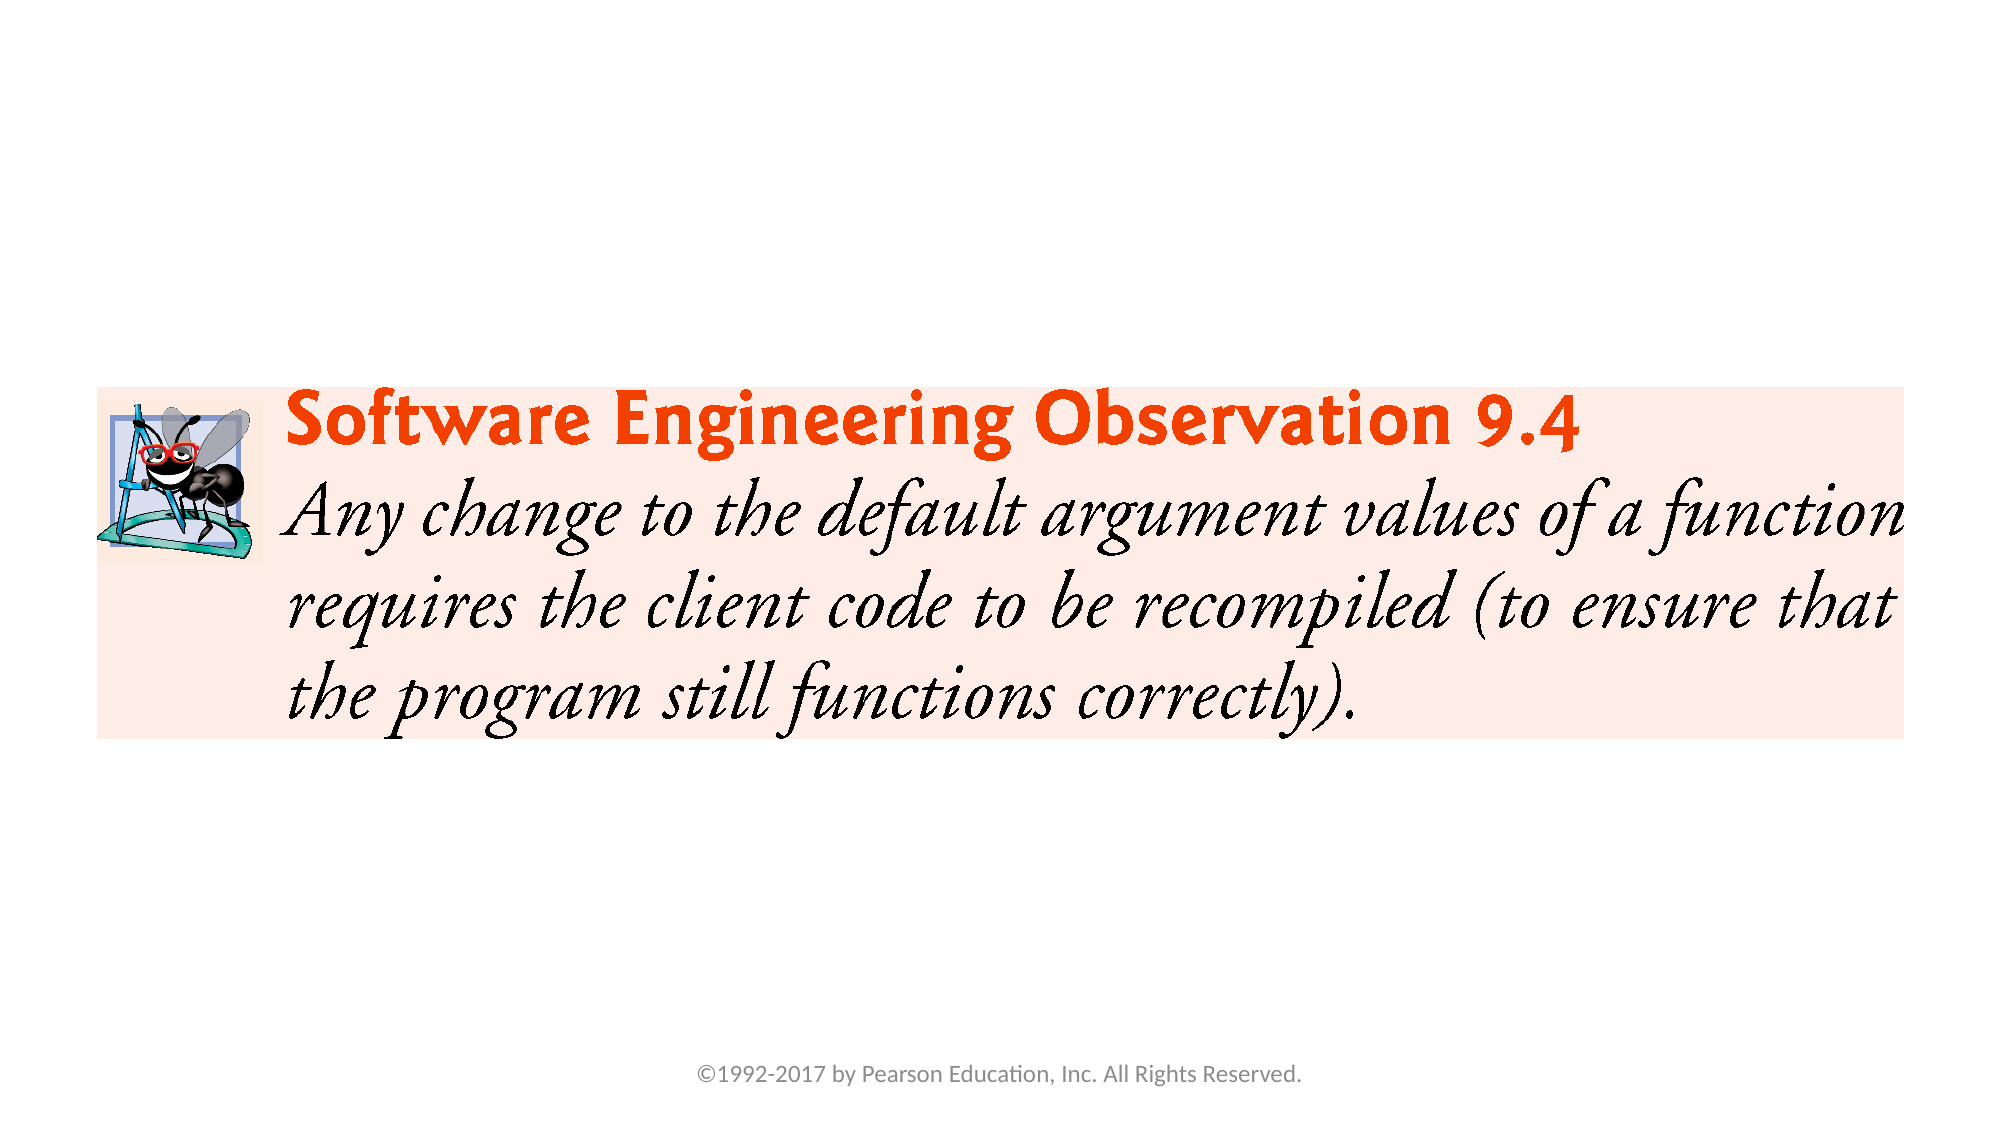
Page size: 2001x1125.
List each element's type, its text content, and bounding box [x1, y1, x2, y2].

footer ©1992-2017 by Pearson Education, Inc. All Rights Reserved. [662, 1042, 1338, 1103]
picture [0, 290, 2000, 835]
